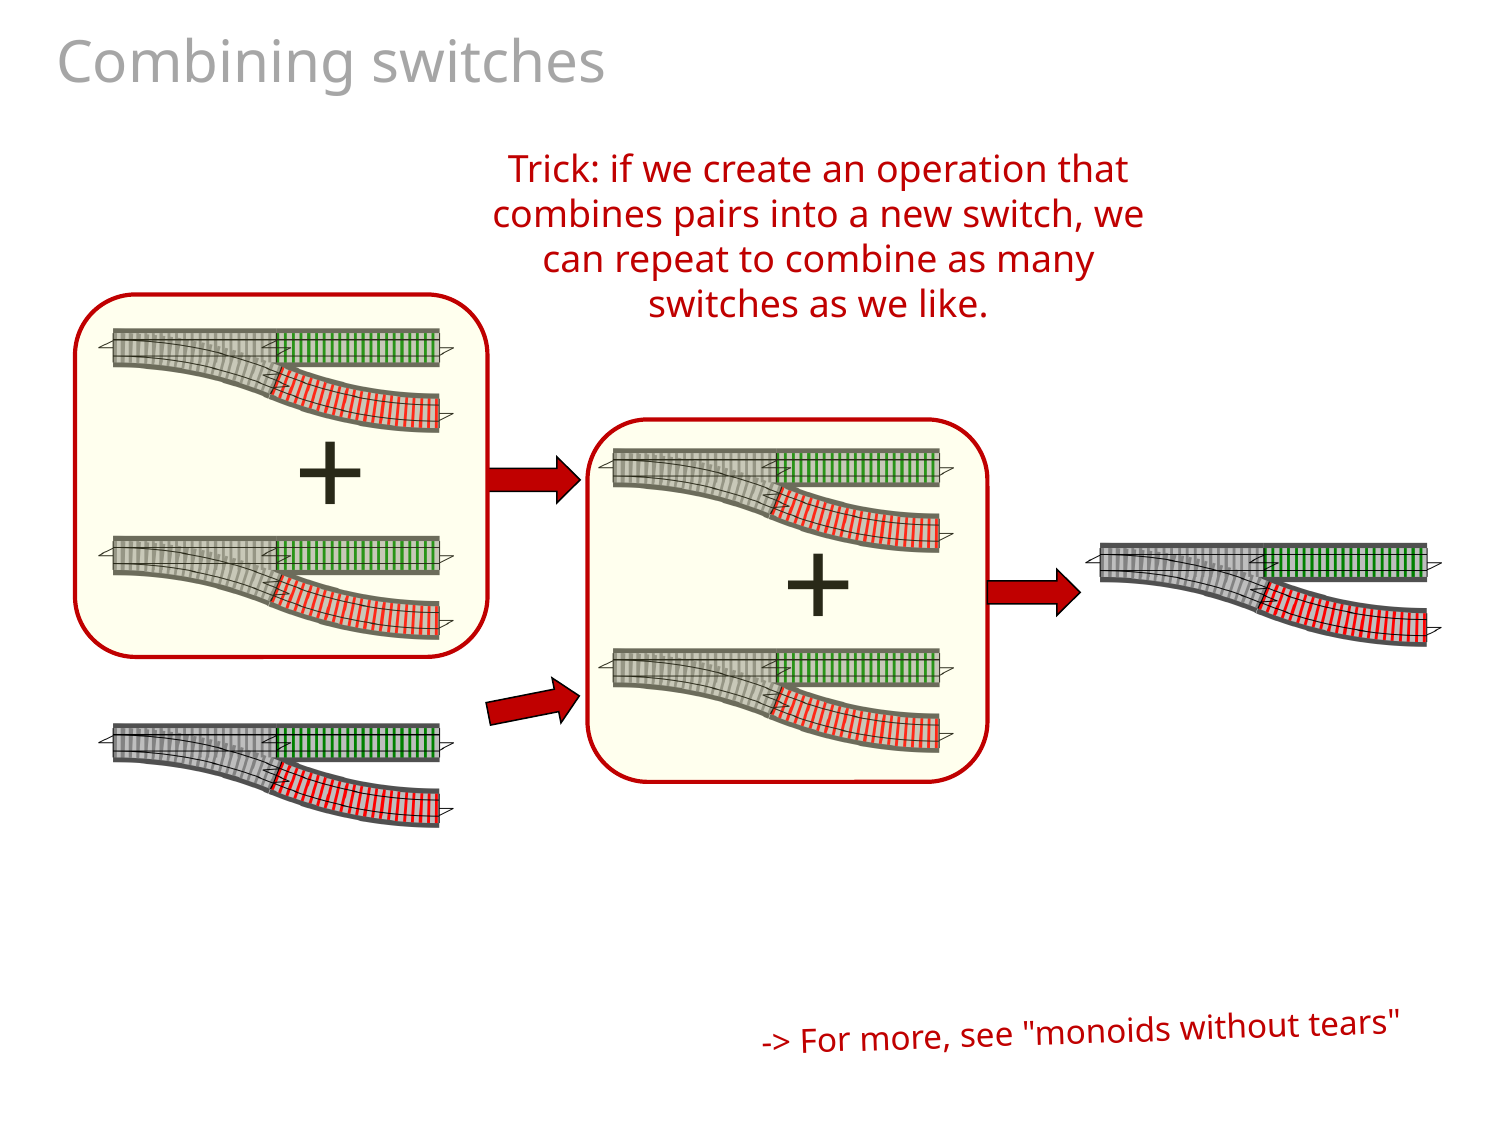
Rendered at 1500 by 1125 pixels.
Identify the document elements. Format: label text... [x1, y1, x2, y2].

text_box [486, 677, 580, 726]
picture [87, 706, 476, 863]
picture [1074, 526, 1463, 683]
text_box [72, 322, 490, 632]
text_box [490, 456, 581, 503]
title Combining switches [41, 19, 1459, 100]
picture [87, 519, 476, 676]
picture [587, 431, 976, 588]
text_box [987, 569, 1069, 616]
text_box Trick: if we create an operation that combines pairs into a new switch, we can repeat to combine as many switches as we like. [449, 137, 1188, 333]
text_box [610, 417, 965, 430]
text_box [585, 445, 990, 757]
text_box -> For more, see "monoids without tears" [711, 989, 1451, 1070]
picture [87, 311, 476, 468]
text_box [91, 292, 449, 310]
picture [587, 631, 976, 788]
